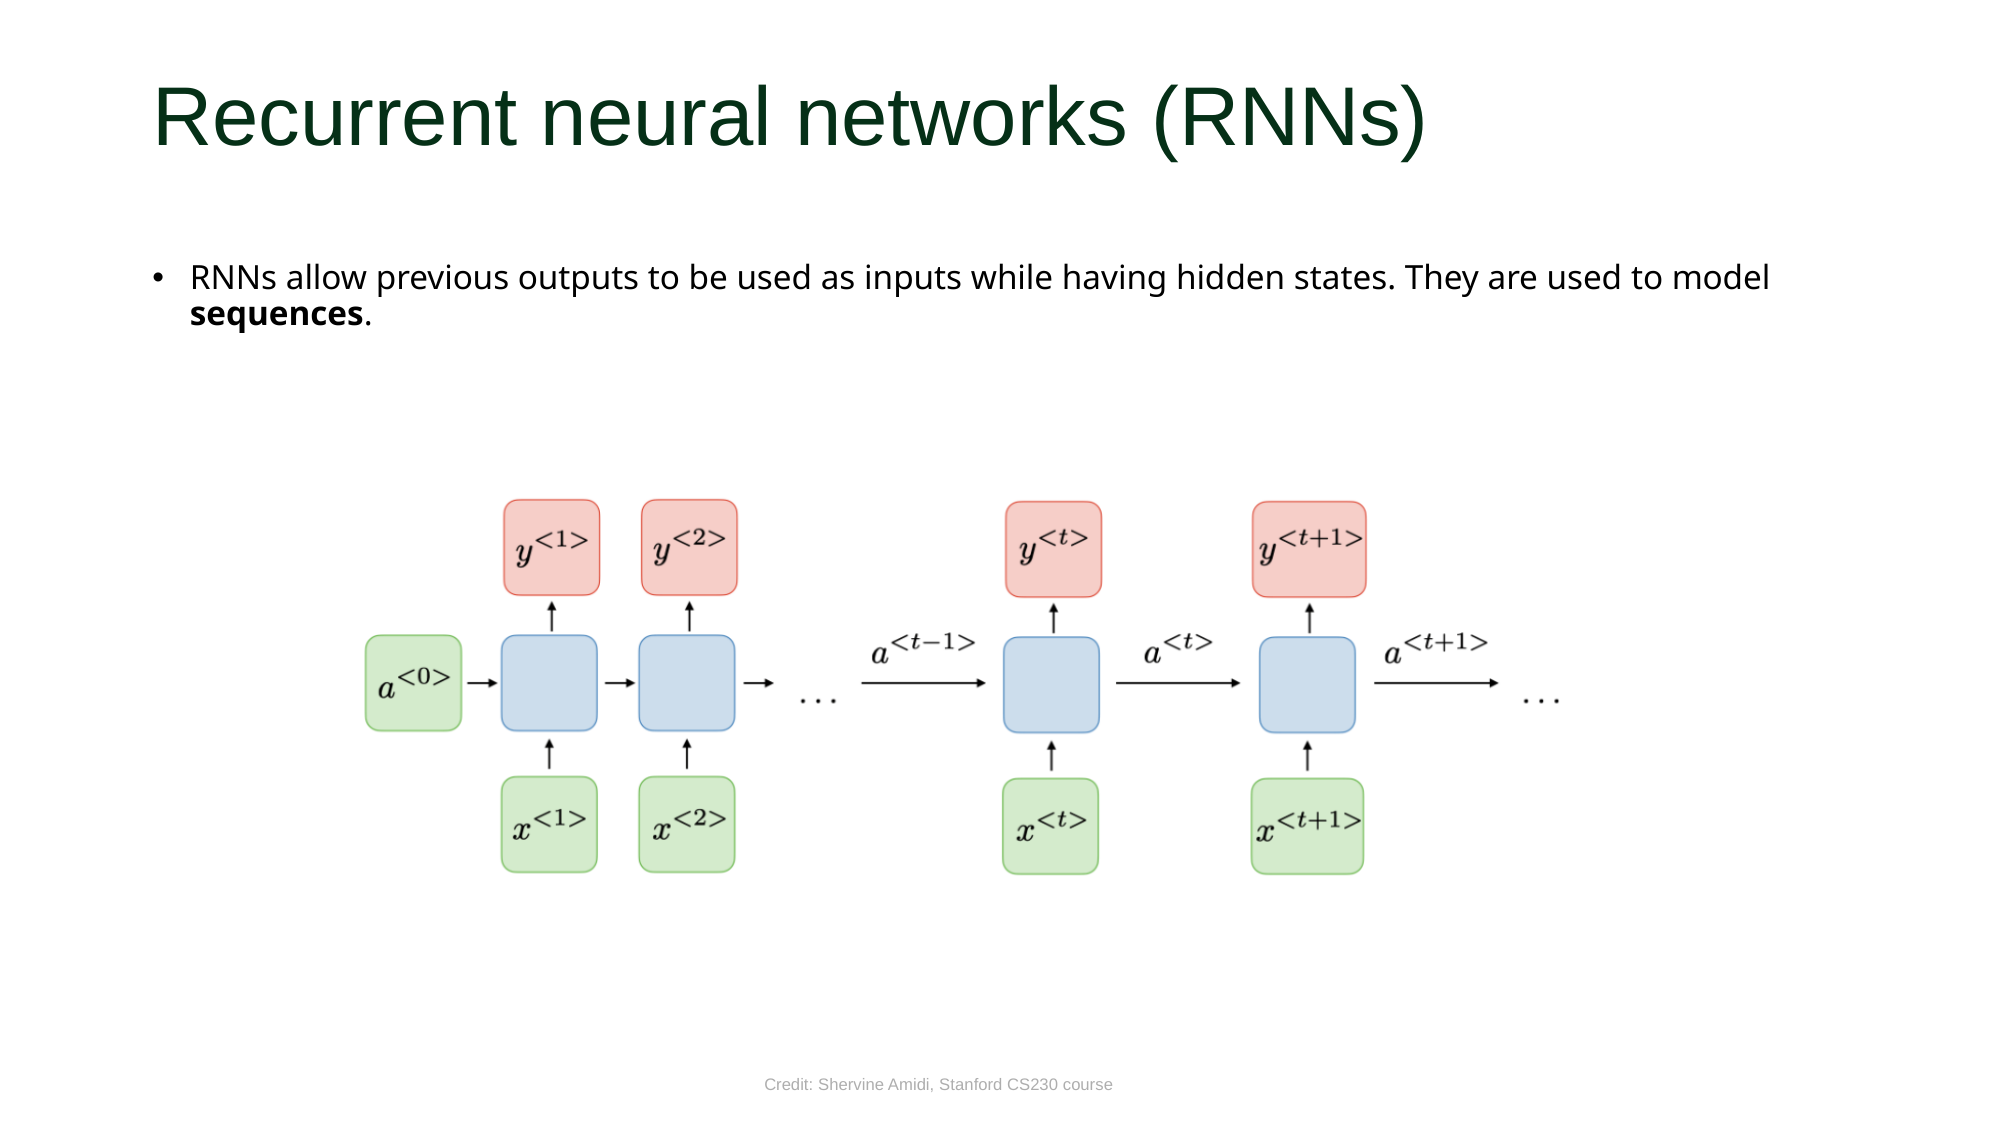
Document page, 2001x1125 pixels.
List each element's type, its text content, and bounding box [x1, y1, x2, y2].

text_box Credit: Shervine Amidi, Stanford CS230 course [764, 1073, 1625, 1094]
text_box RNNs allow previous outputs to be used as inputs while having hidden states. They are used to model sequences. [137, 245, 1893, 488]
title Recurrent neural networks (RNNs) [137, 59, 1863, 245]
picture [348, 459, 1625, 887]
